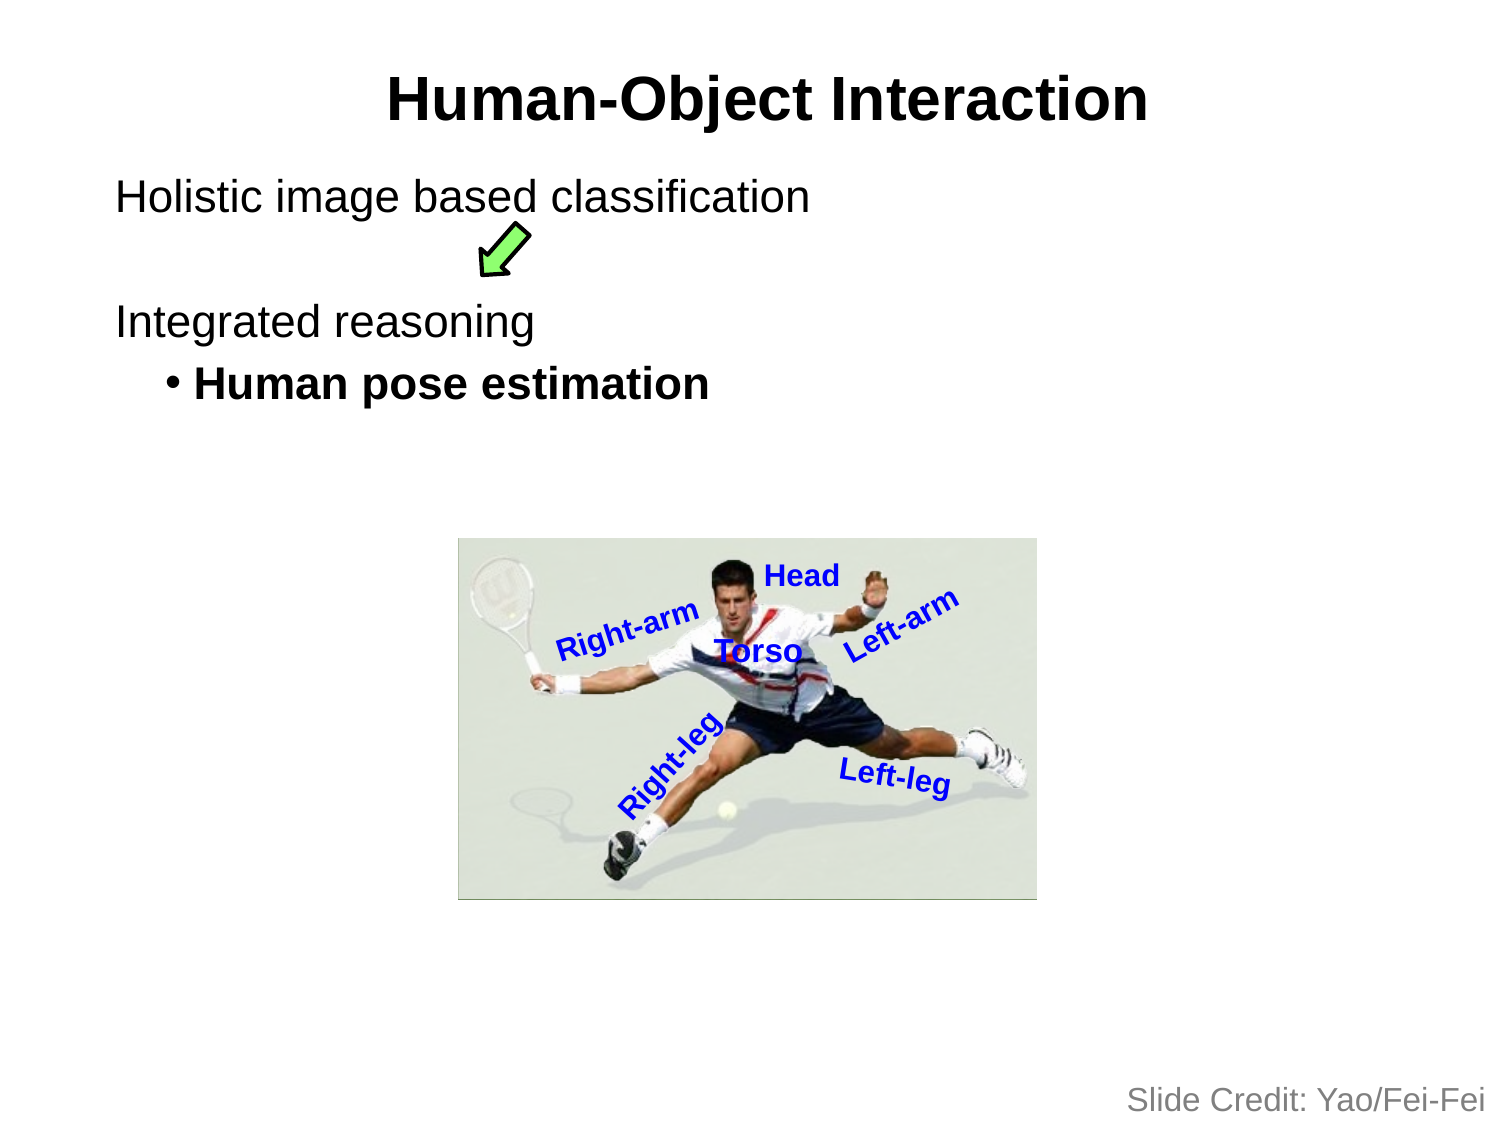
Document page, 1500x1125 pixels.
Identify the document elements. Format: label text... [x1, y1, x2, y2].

text_box Human-Object Interaction [324, 50, 1213, 150]
picture [458, 538, 1038, 901]
text_box Slide Credit: Yao/Fei-Fei [1111, 1070, 1500, 1125]
text_box Holistic image based classification [99, 162, 850, 225]
text_box Integrated reasoning [99, 287, 913, 350]
text_box Human pose estimation [149, 350, 738, 413]
text_box [478, 225, 532, 278]
